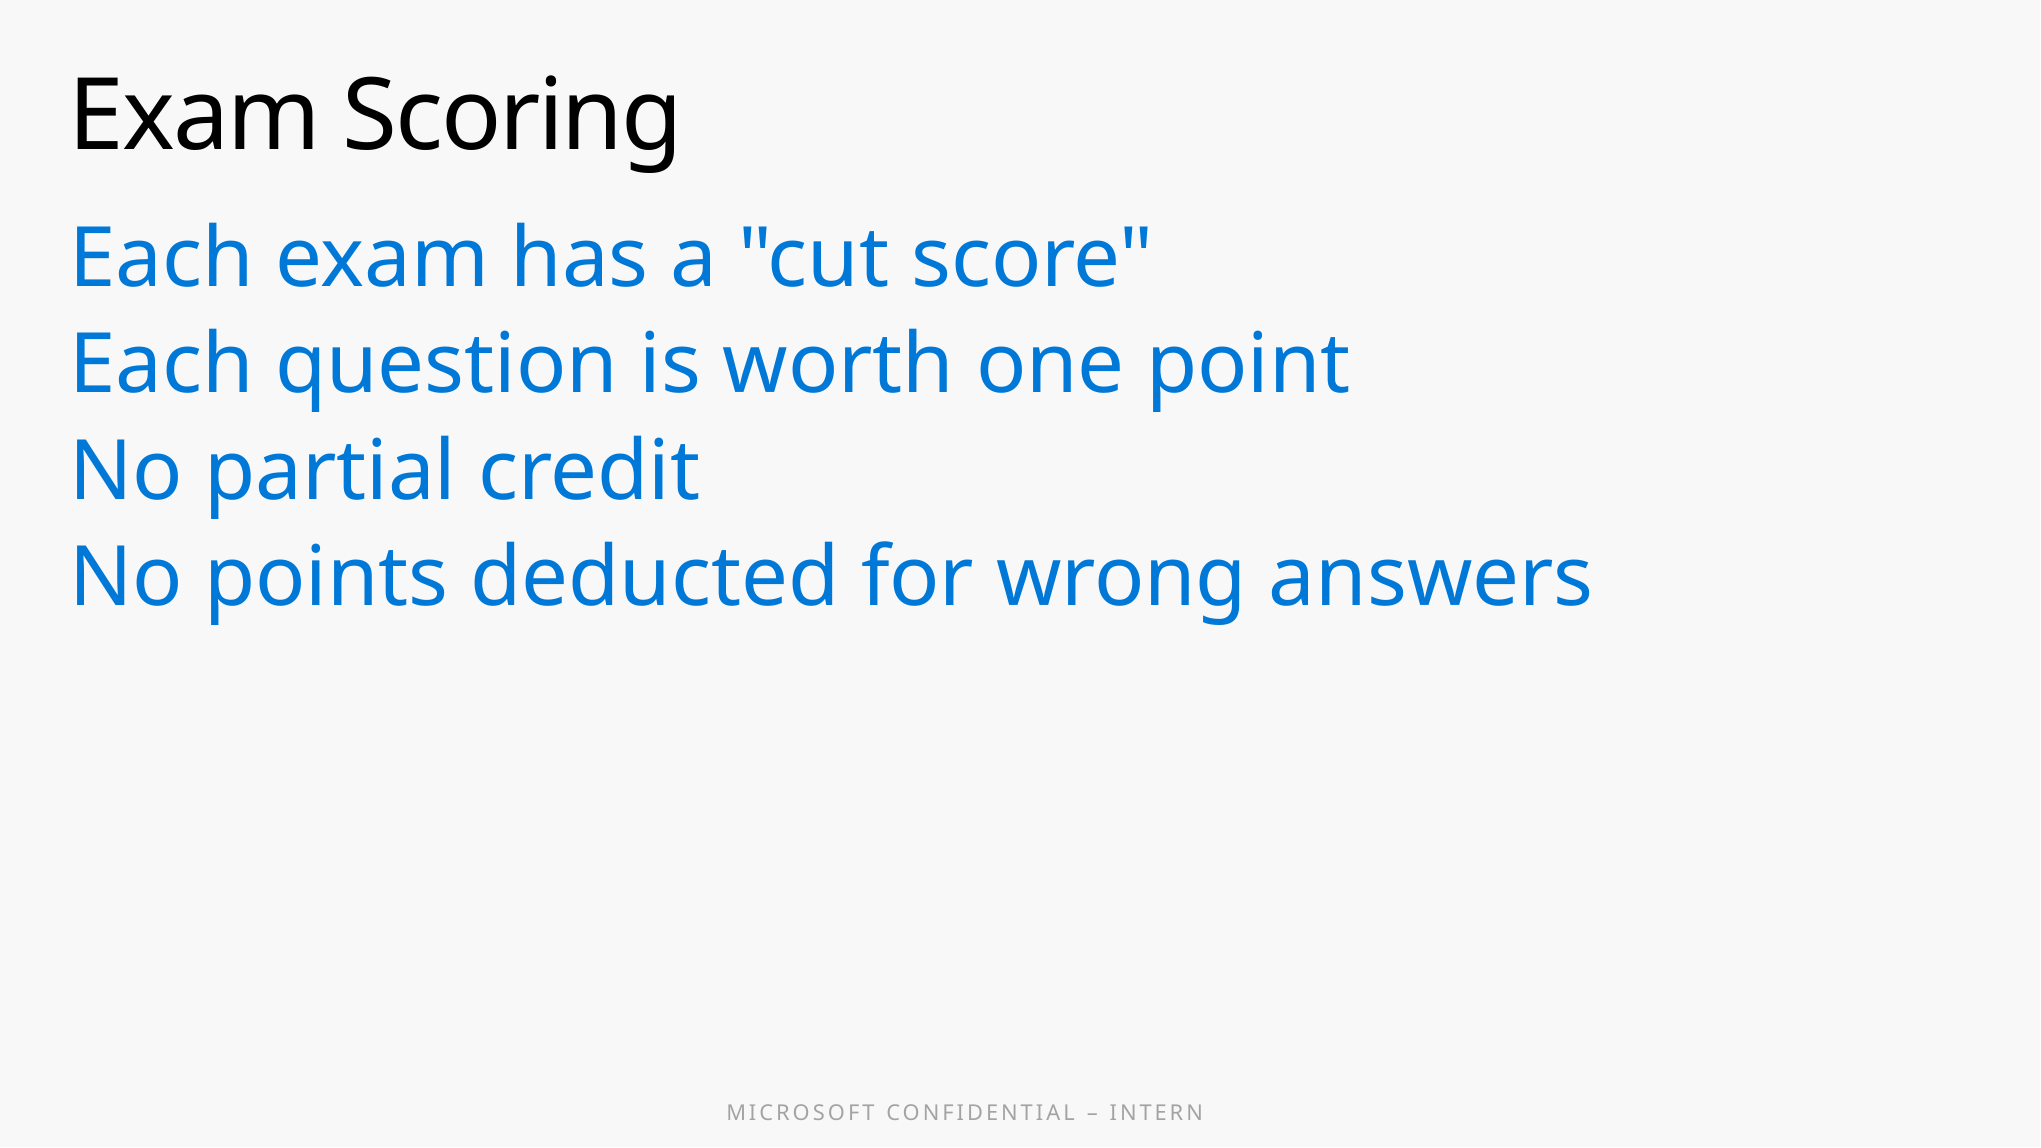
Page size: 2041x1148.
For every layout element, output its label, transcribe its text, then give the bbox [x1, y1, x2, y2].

title Exam Scoring [45, 48, 1996, 199]
list Each exam has a "cut score" Each question is worth one point No partial credit No points deducted for wrong answers [45, 199, 1996, 654]
